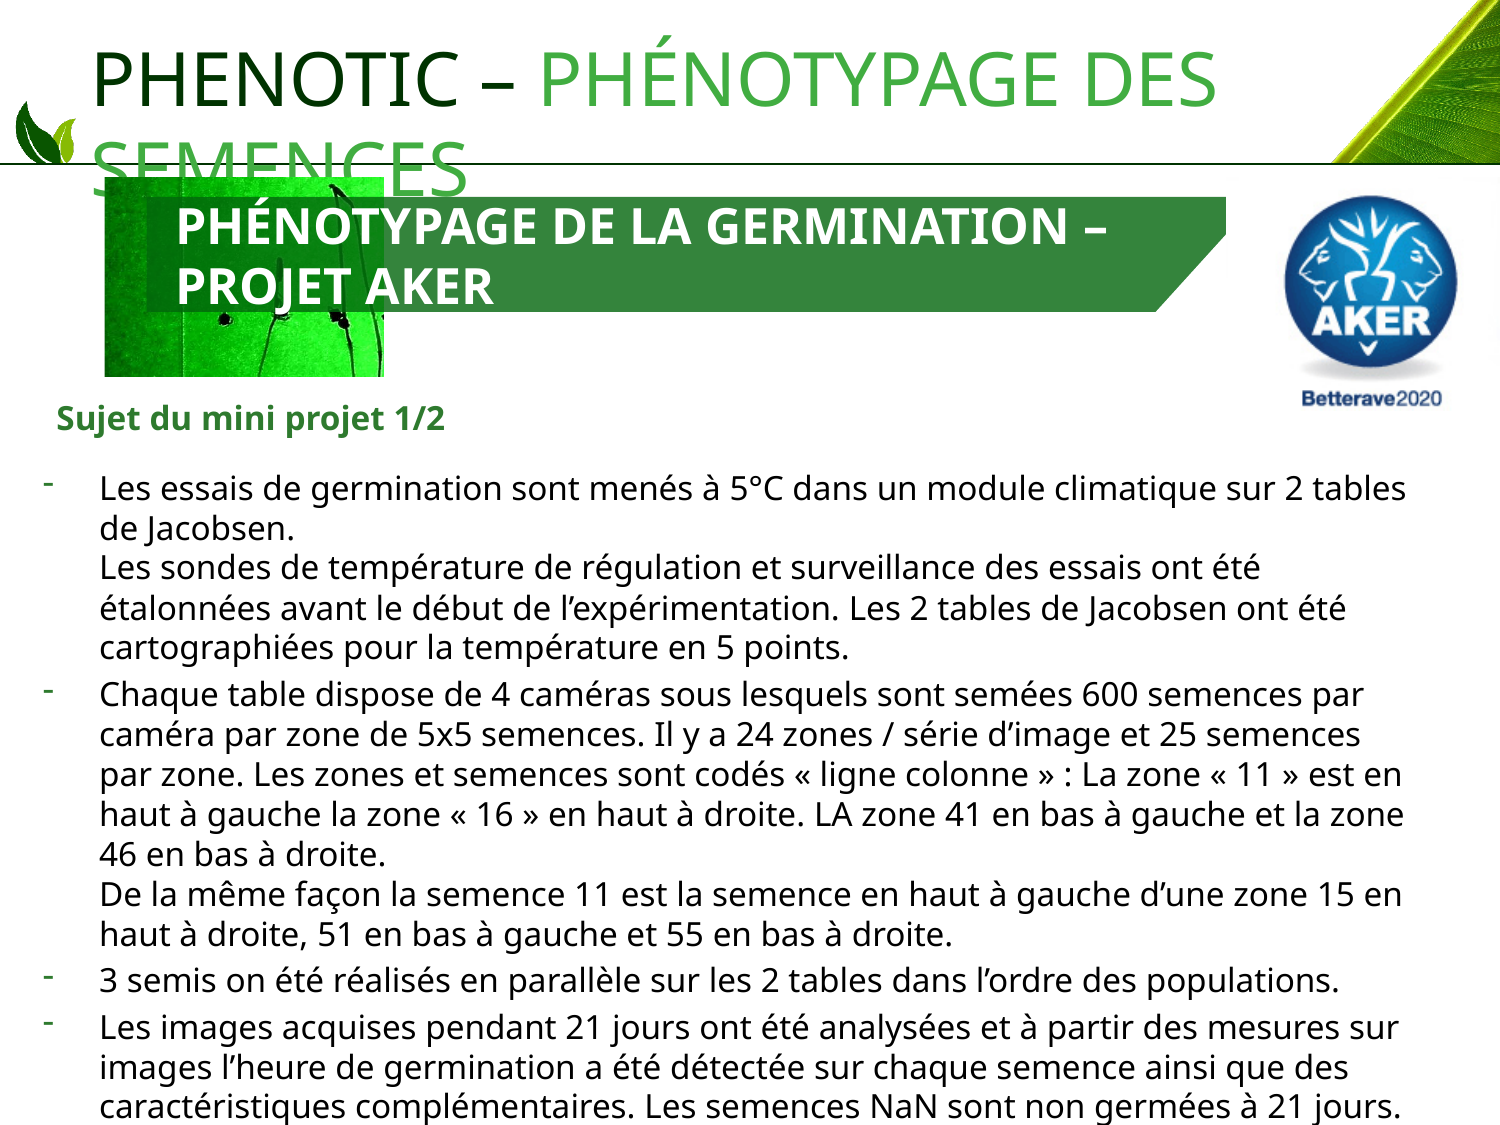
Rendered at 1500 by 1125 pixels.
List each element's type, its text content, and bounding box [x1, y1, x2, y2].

picture [3, 92, 75, 163]
text_box Les essais de germination sont menés à 5°C dans un module climatique sur 2 tables de Jacobsen. Les sondes de température de régulation et surveillance des essais ont été étalonnées avant le début de l’expérimentation. Les 2 tables de Jacobsen ont été cartographiées pour la température en 5 points. Chaque table dispose de 4 caméras sous lesquels sont semées 600 semences par caméra par zone de 5x5 semences. Il y a 24 zones / série d’image et 25 semences par zone. Les zones et semences sont codés « ligne colonne » : La zone « 11 » est en haut à gauche la zone « 16 » en haut à droite. LA zone 41 en bas à gauche et la zone 46 en bas à droite. De la même façon la semence 11 est la semence en haut à gauche d’une zone 15 en haut à droite, 51 en bas à gauche et 55 en bas à droite. 3 semis on été réalisés en parallèle sur les 2 tables dans l’ordre des populations. Les images acquises pendant 21 jours ont été analysées et à partir des mesures sur images l’heure de germination a été détectée sur chaque semence ainsi que des caractéristiques complémentaires. Les semences NaN sont non germées à 21 jours. [27, 459, 1439, 821]
picture [3, 165, 75, 171]
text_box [104, 177, 1224, 377]
title Phenotic – Phénotypage des semences [75, 27, 1425, 216]
picture [1226, 177, 1500, 411]
text_box Sujet du mini projet 1/2 [41, 390, 827, 459]
picture [1425, 165, 1500, 170]
picture [1269, 0, 1500, 163]
